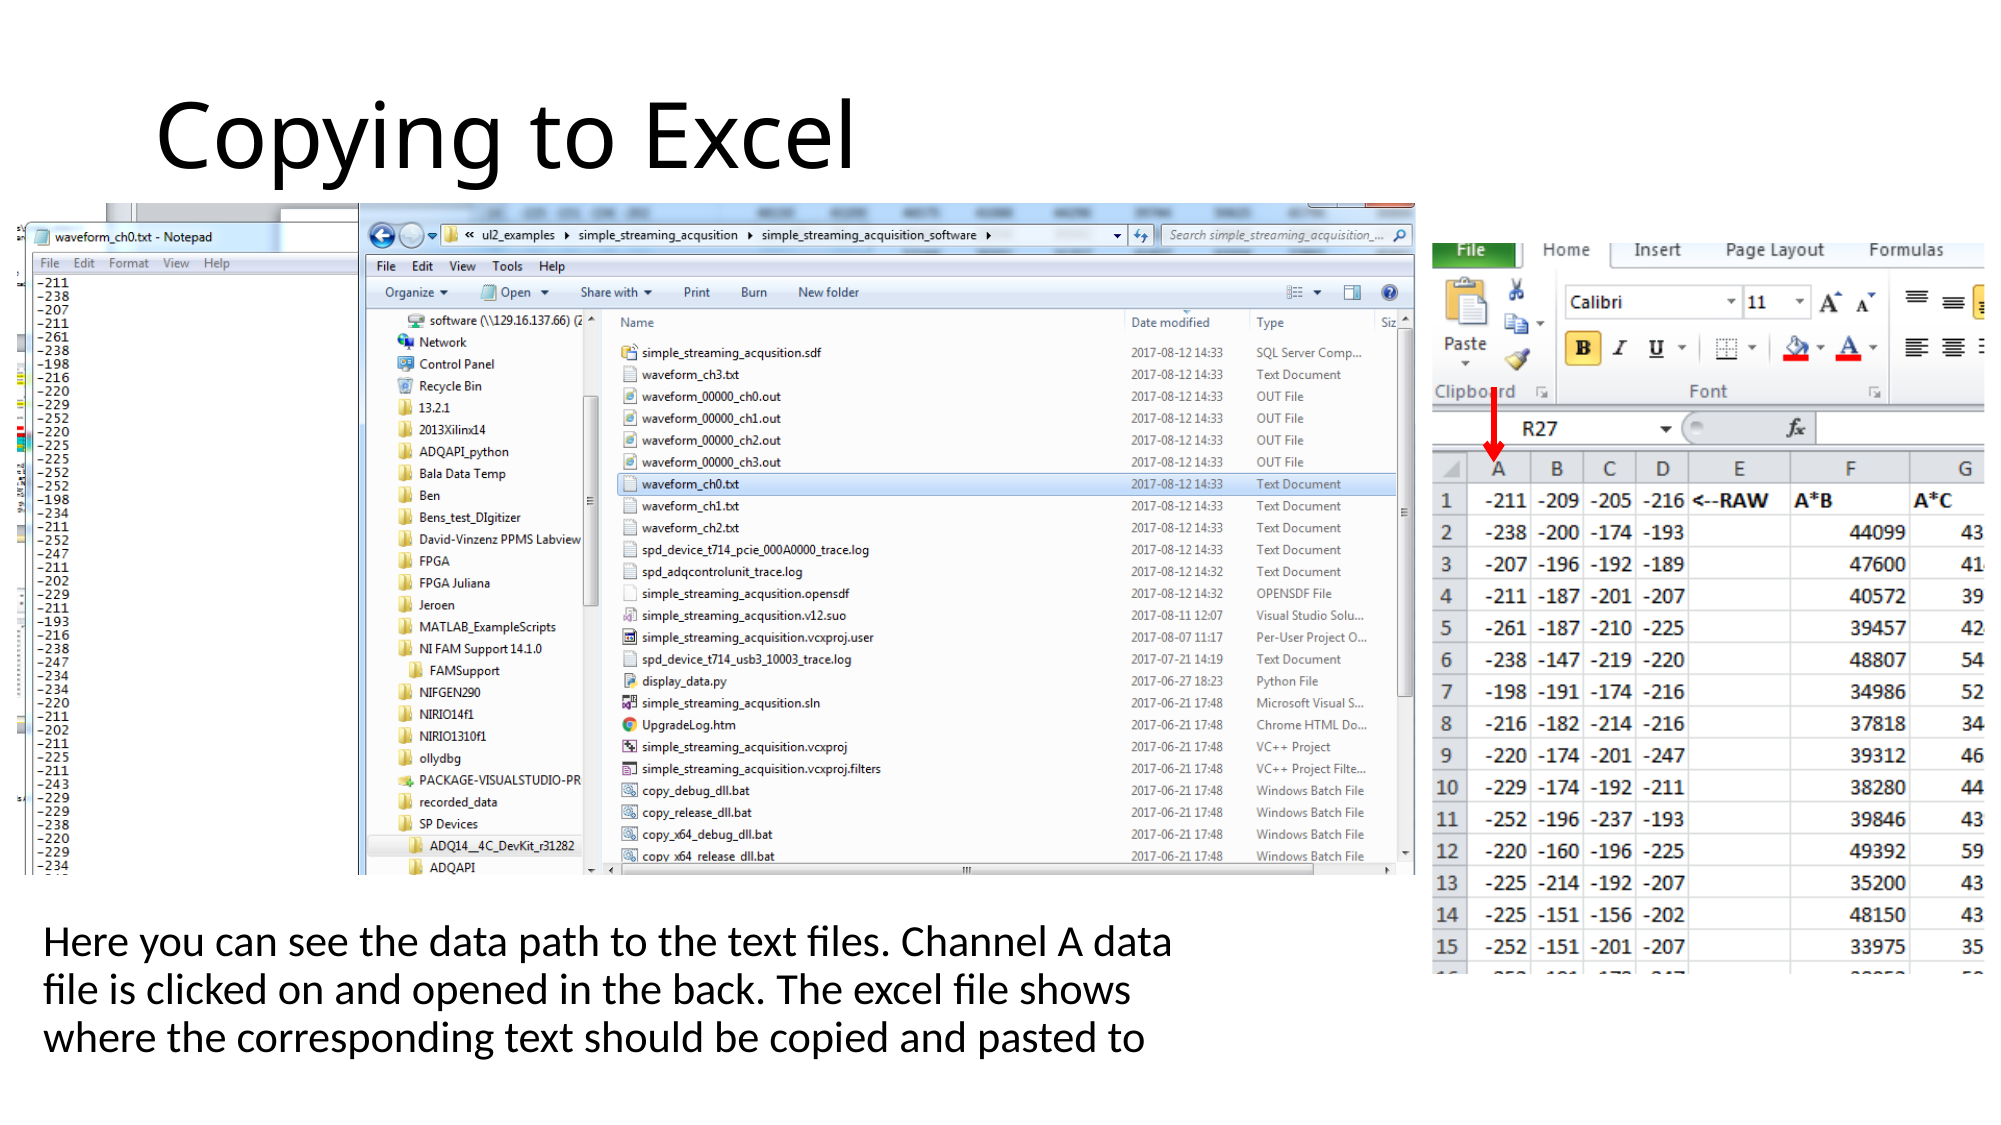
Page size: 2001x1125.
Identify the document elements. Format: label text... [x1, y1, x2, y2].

picture [1432, 243, 1985, 974]
picture [17, 203, 1416, 875]
list Here you can see the data path to the text files. Channel A data file is clicked on and opened in the back. The excel file shows where the corresponding text should be copied and pasted to [28, 910, 1207, 1104]
title Copying to Excel [139, 30, 1865, 248]
